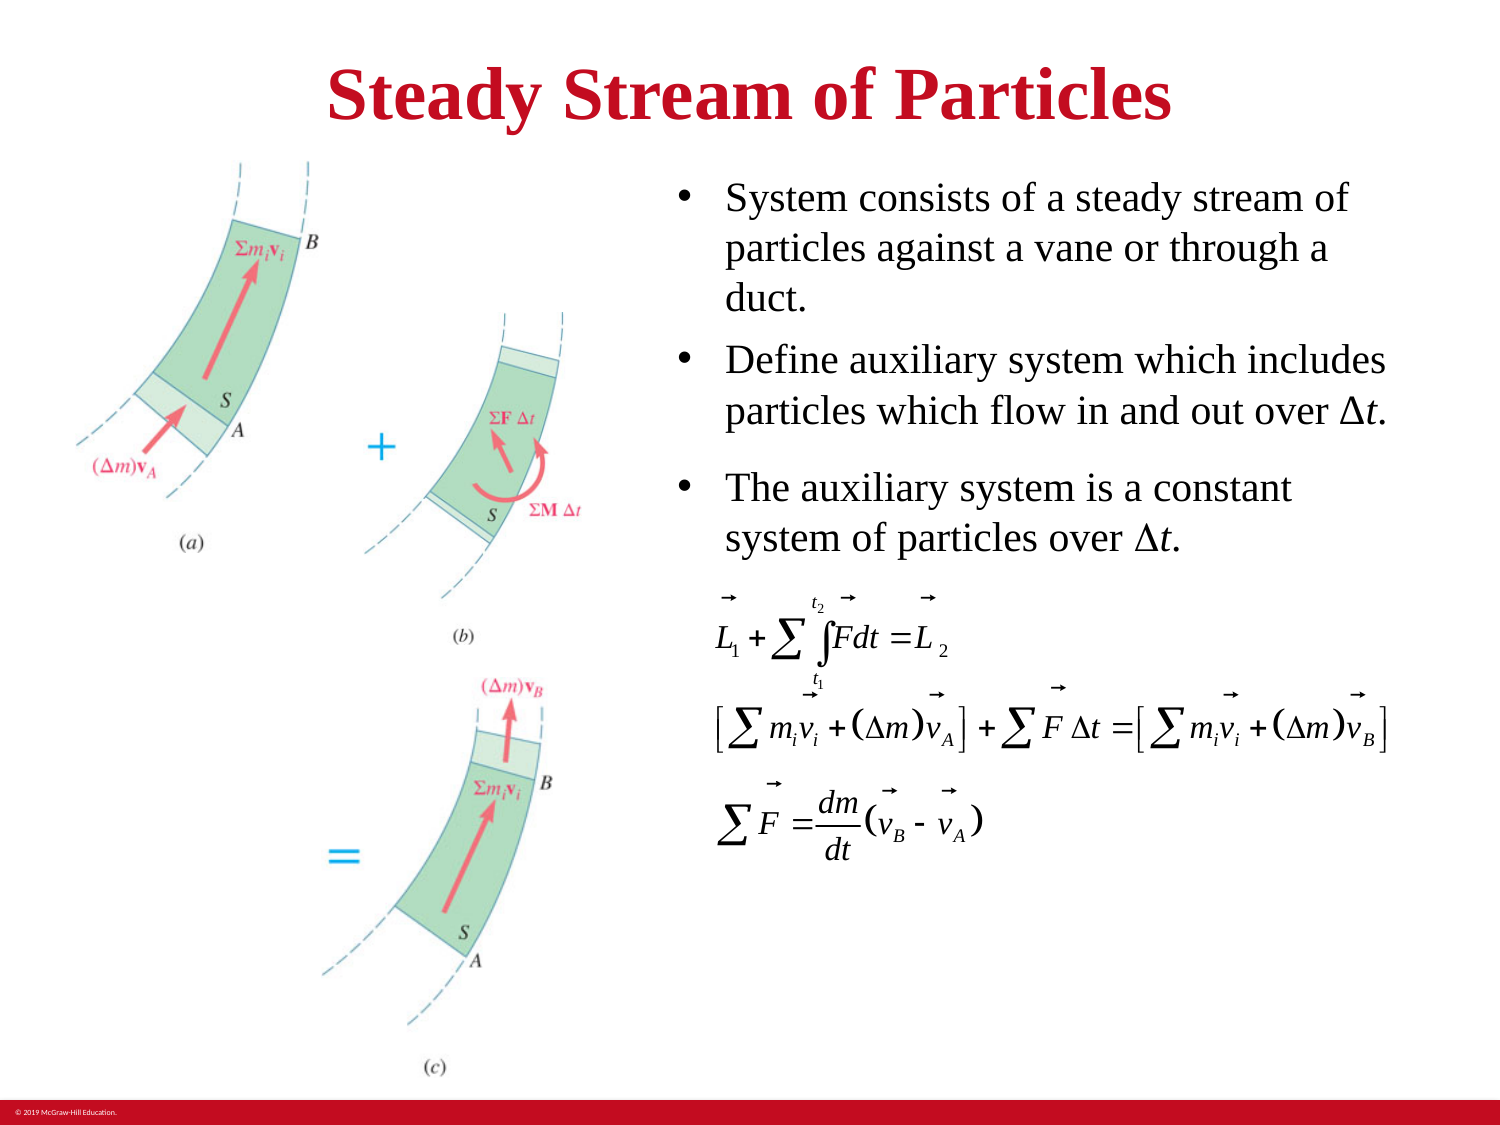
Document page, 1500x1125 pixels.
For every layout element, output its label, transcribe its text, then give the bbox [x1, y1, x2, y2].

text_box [712, 781, 988, 868]
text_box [709, 587, 1401, 760]
list The auxiliary system is a constant system of particles over Dt. [662, 452, 1425, 575]
picture [321, 677, 553, 1079]
list Define auxiliary system which includes particles which flow in and out over ∆t. [662, 324, 1425, 451]
list System consists of a steady stream of particles against a vane or through a duct. [662, 162, 1425, 313]
picture [363, 312, 582, 646]
picture [74, 160, 319, 553]
title Steady Stream of Particles [75, 37, 1425, 138]
